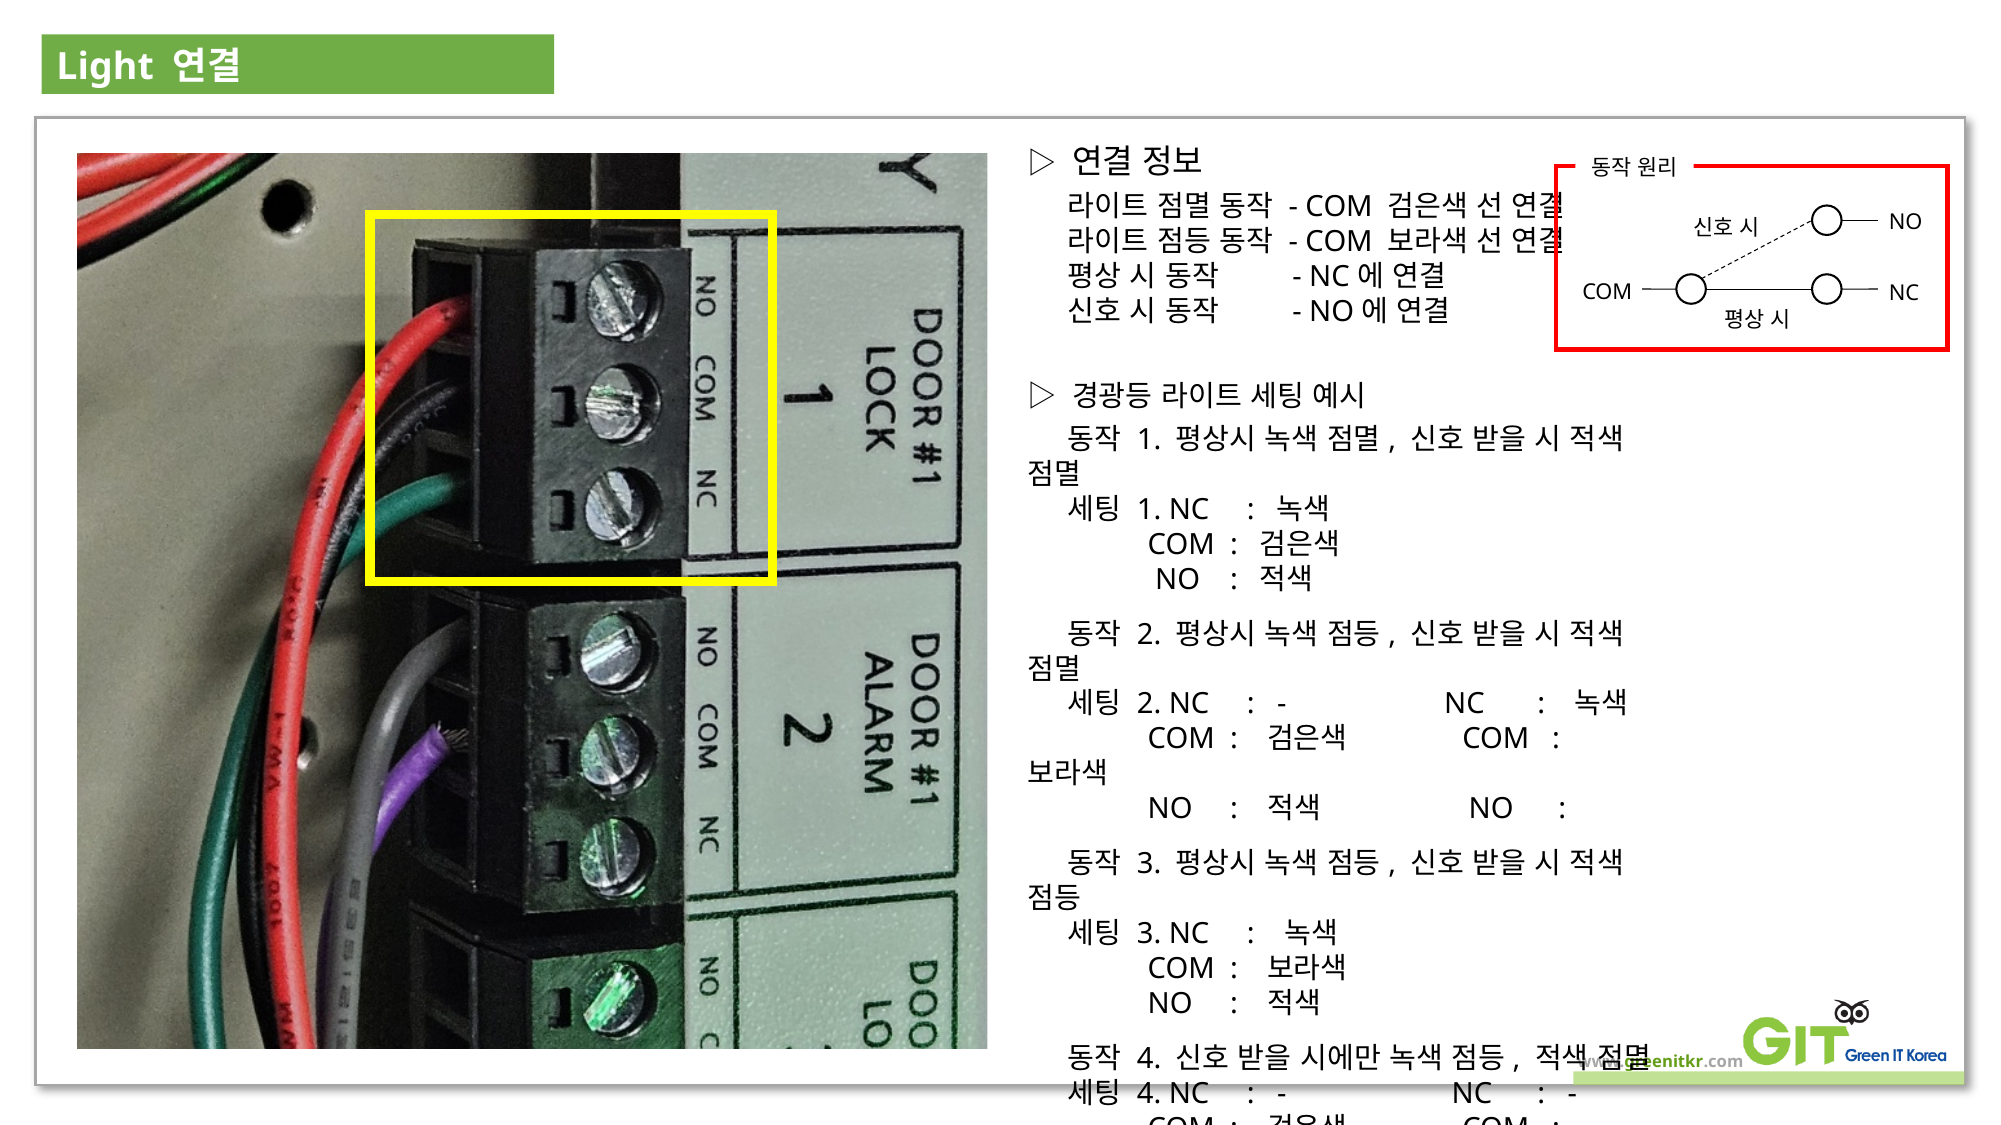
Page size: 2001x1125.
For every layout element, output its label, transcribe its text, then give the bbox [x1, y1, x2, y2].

text_box [1679, 1070, 1966, 1086]
picture [1741, 999, 1948, 1066]
text_box ▷ 연결 정보 라이트 점멸 동작 - COM 검은색 선 연결 라이트 점등 동작 - COM 보라색 선 연결 평상 시 동작 - NC에 연결 신호 시 동작 - NO에 연결 [1013, 132, 1606, 335]
text_box std56elf-ws-2ㄴ [34, 116, 1966, 1086]
text_box Light 연결 [40, 33, 556, 96]
text_box www.greenitkr.com [1679, 1047, 1972, 1075]
text_box ▷ 경광등 라이트 세팅 예시 동작 1. 평상시 녹색 점멸, 신호 받을 시 적색 점멸 세팅 1. NC : 녹색 COM : 검은색 NO : 적색 동작 2. 평상시 녹색 점등, 신호 받을 시 적색 점멸 세팅 2. NC : - NC : 녹색 COM : 검은색 COM : 보라색 NO : 적색 NO : 동작 3. 평상시 녹색 점등, 신호 받을 시 적색 점등 세팅 3. NC : 녹색 COM : 보라색 NO : 적색 동작 4. 신호 받을 시에만 녹색 점등, 적색 점멸 세팅 4. NC : - NC : - COM : 검은색 COM : 보라색 NO : 적색 NO : 녹색 [1012, 370, 1679, 1125]
picture [77, 153, 988, 1049]
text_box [1556, 146, 1948, 350]
